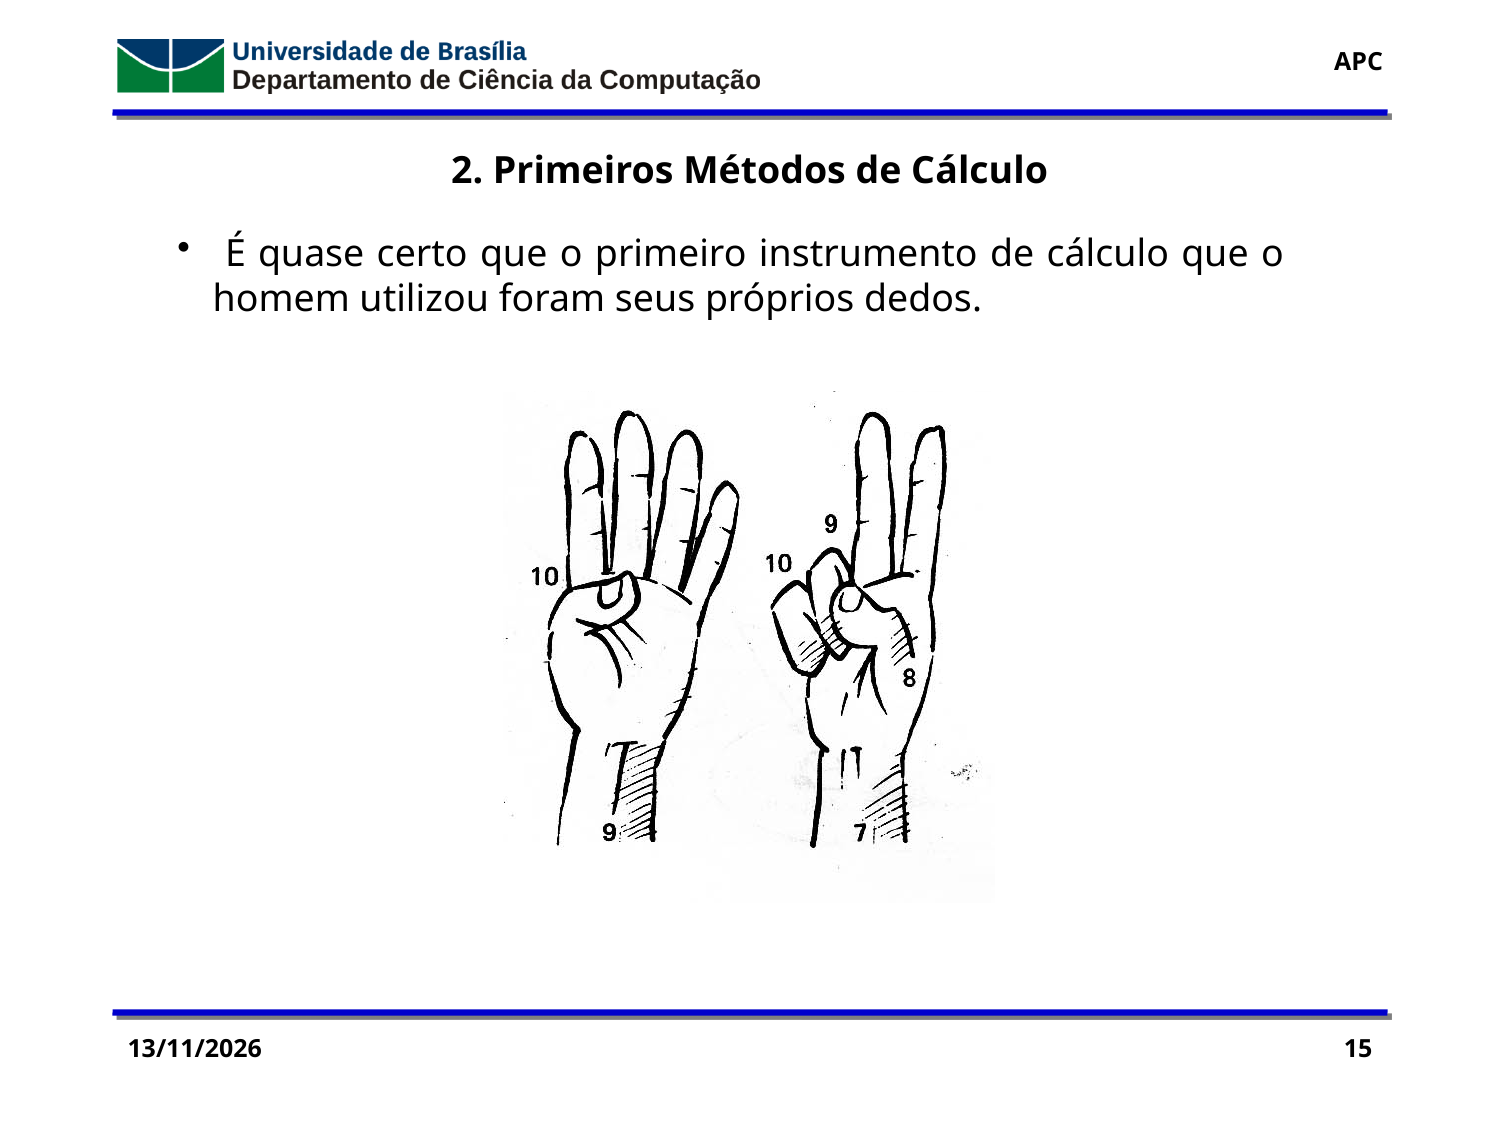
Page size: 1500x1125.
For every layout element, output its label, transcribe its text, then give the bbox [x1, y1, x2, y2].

text_box É quase certo que o primeiro instrumento de cálculo que o homem utilizou foram seus próprios dedos. [162, 243, 1300, 326]
picture [117, 39, 760, 94]
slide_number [112, 1024, 426, 1101]
text_box 2. Primeiros Métodos de Cálculo [112, 138, 1388, 243]
slide_number 15 [1074, 1024, 1388, 1101]
picture [503, 390, 995, 903]
